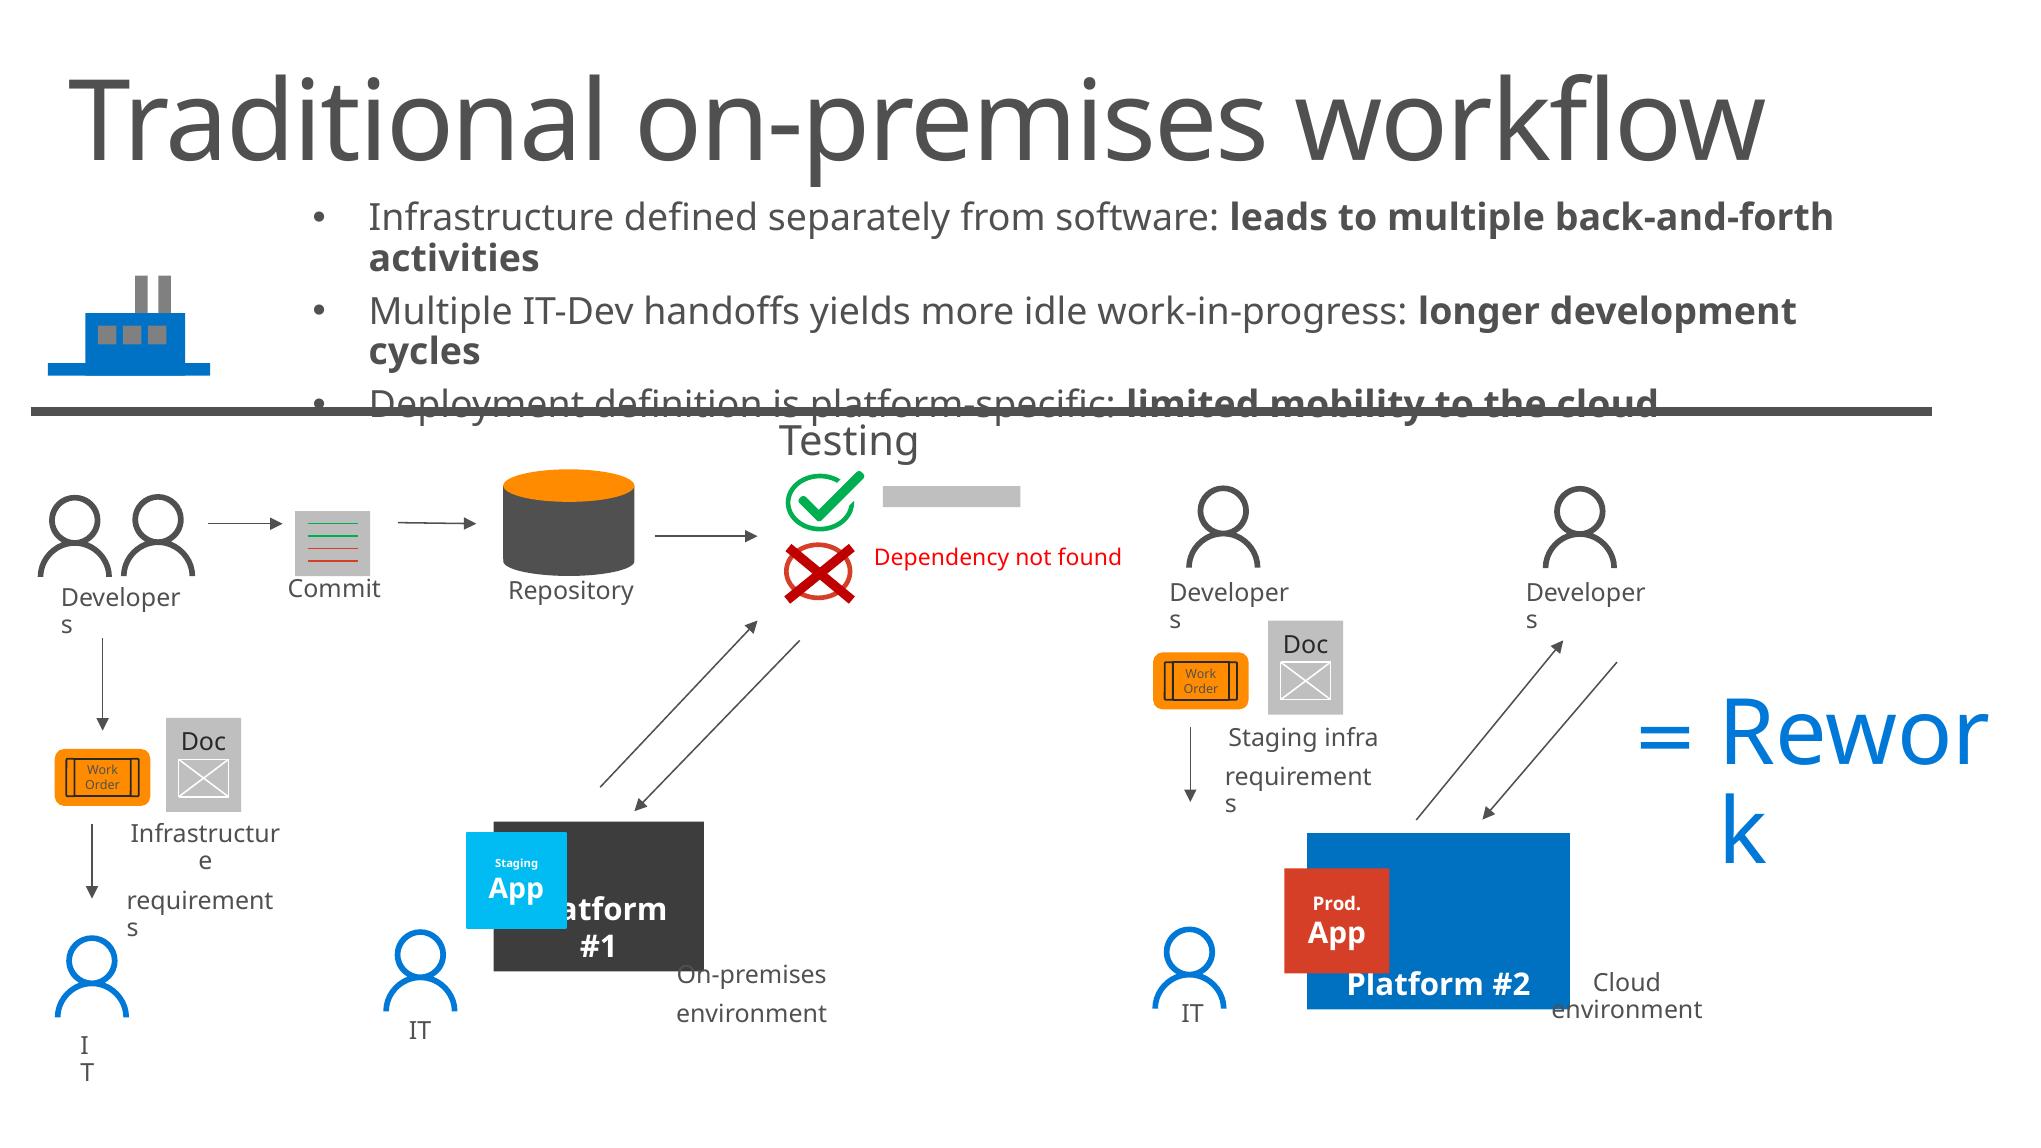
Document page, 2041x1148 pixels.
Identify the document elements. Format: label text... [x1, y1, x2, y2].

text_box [54, 638, 315, 914]
text_box [47, 362, 84, 376]
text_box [1640, 726, 1690, 749]
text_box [1139, 485, 1684, 1064]
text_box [378, 821, 705, 1081]
text_box Infrastructure defined separately from software: leads to multiple back-and-forth activities Multiple IT-Dev handoffs yields more idle work-in-progress: longer development cycles Deployment definition is platform-specific: limited mobility to the cloud [282, 174, 1945, 450]
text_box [50, 934, 131, 1086]
text_box [157, 275, 172, 314]
title Traditional on-premises workflow [45, 48, 1996, 199]
text_box [97, 325, 117, 345]
text_box [147, 325, 167, 345]
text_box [207, 469, 599, 641]
text_box [122, 325, 142, 345]
text_box [134, 275, 149, 314]
text_box [84, 312, 186, 376]
text_box On-premises environment [705, 938, 861, 1053]
text_box [186, 362, 211, 376]
text_box Cloud environment [1684, 946, 1736, 1048]
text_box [30, 493, 207, 638]
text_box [599, 396, 1157, 812]
text_box Rework [1688, 661, 2032, 908]
